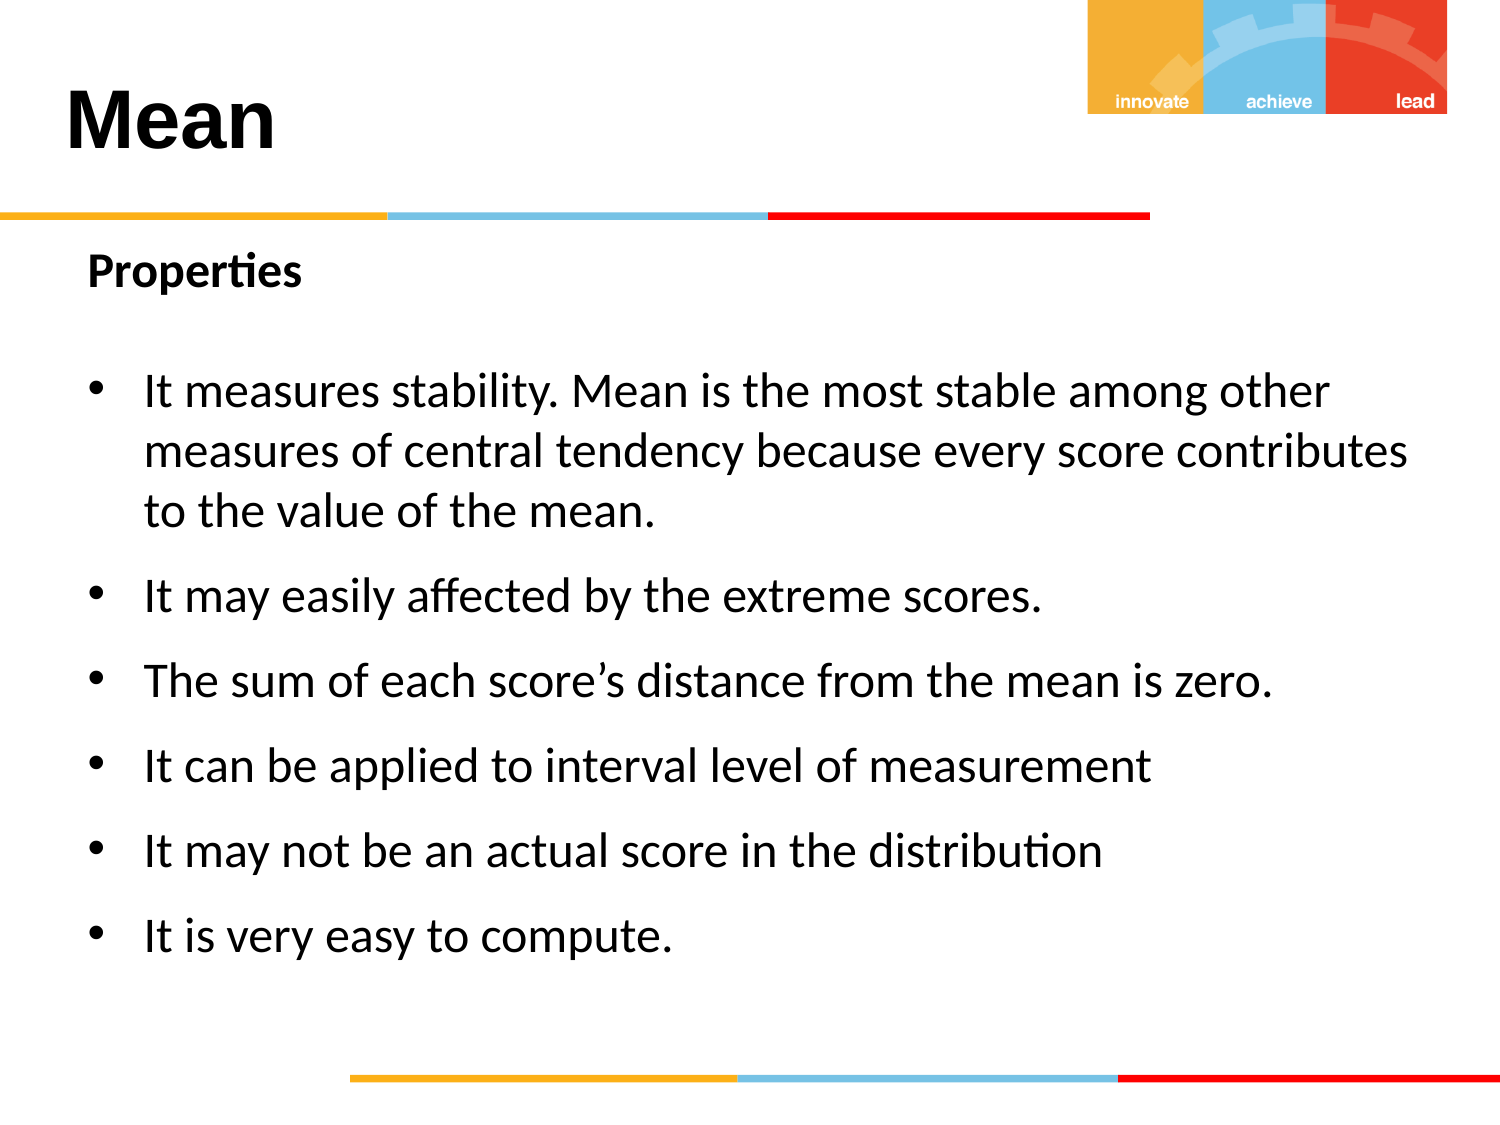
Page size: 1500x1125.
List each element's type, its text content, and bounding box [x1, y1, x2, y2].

title Mean [64, 45, 1069, 185]
picture [1087, 0, 1448, 114]
list Properties It measures stability. Mean is the most stable among other measures of central tendency because every score contributes to the value of the mean. It may easily affected by the extreme scores. The sum of each score’s distance from the mean is zero. It can be applied to interval level of measurement It may not be an actual score in the distribution It is very easy to compute. [87, 237, 1425, 1044]
